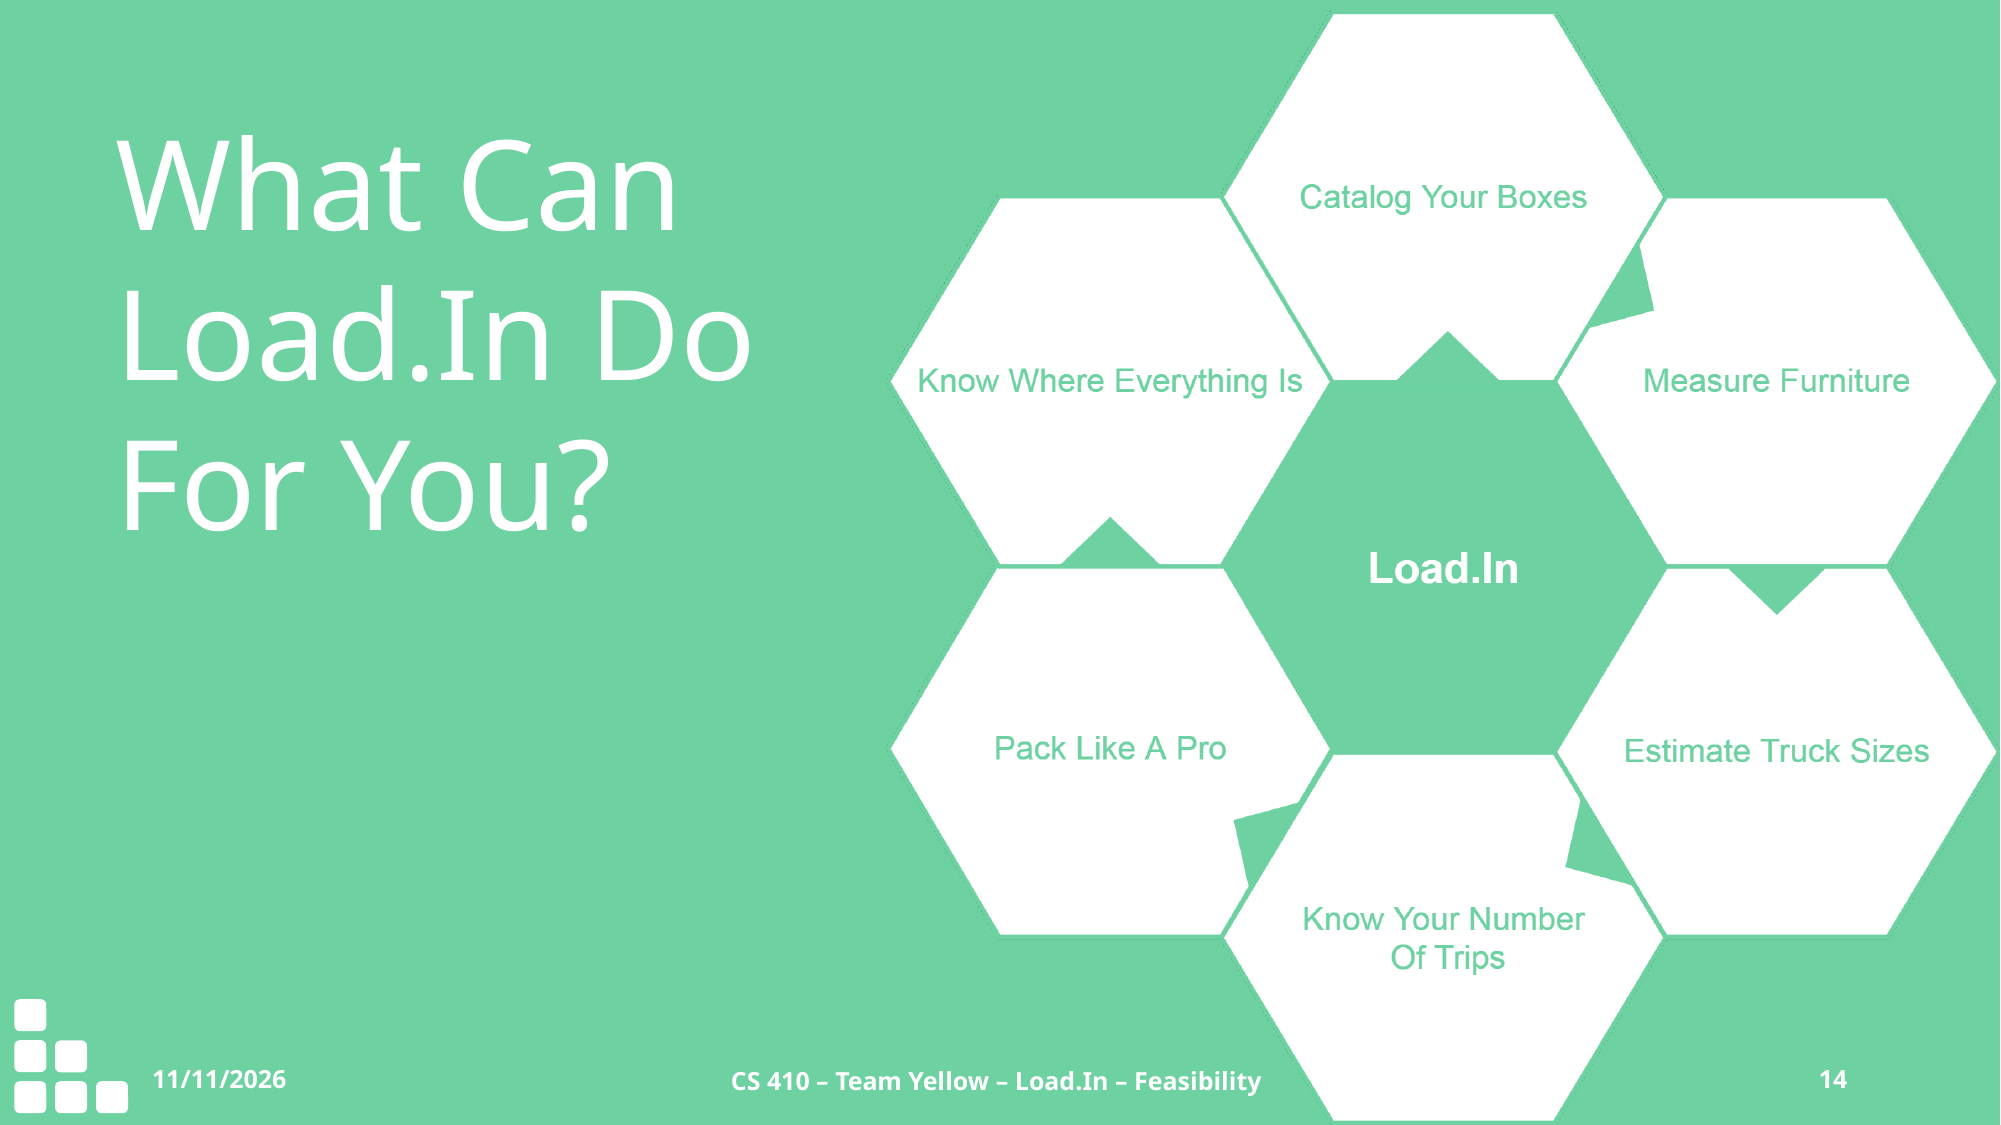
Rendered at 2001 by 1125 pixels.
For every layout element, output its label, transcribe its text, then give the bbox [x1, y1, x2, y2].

text_box What Can Load.In Do For You? [100, 98, 880, 563]
picture [885, 10, 2000, 1125]
text_box 10/14/20 [137, 1035, 588, 1125]
text_box CS 410 – Team Yellow – Load.In – Feasibility [662, 1035, 880, 1125]
